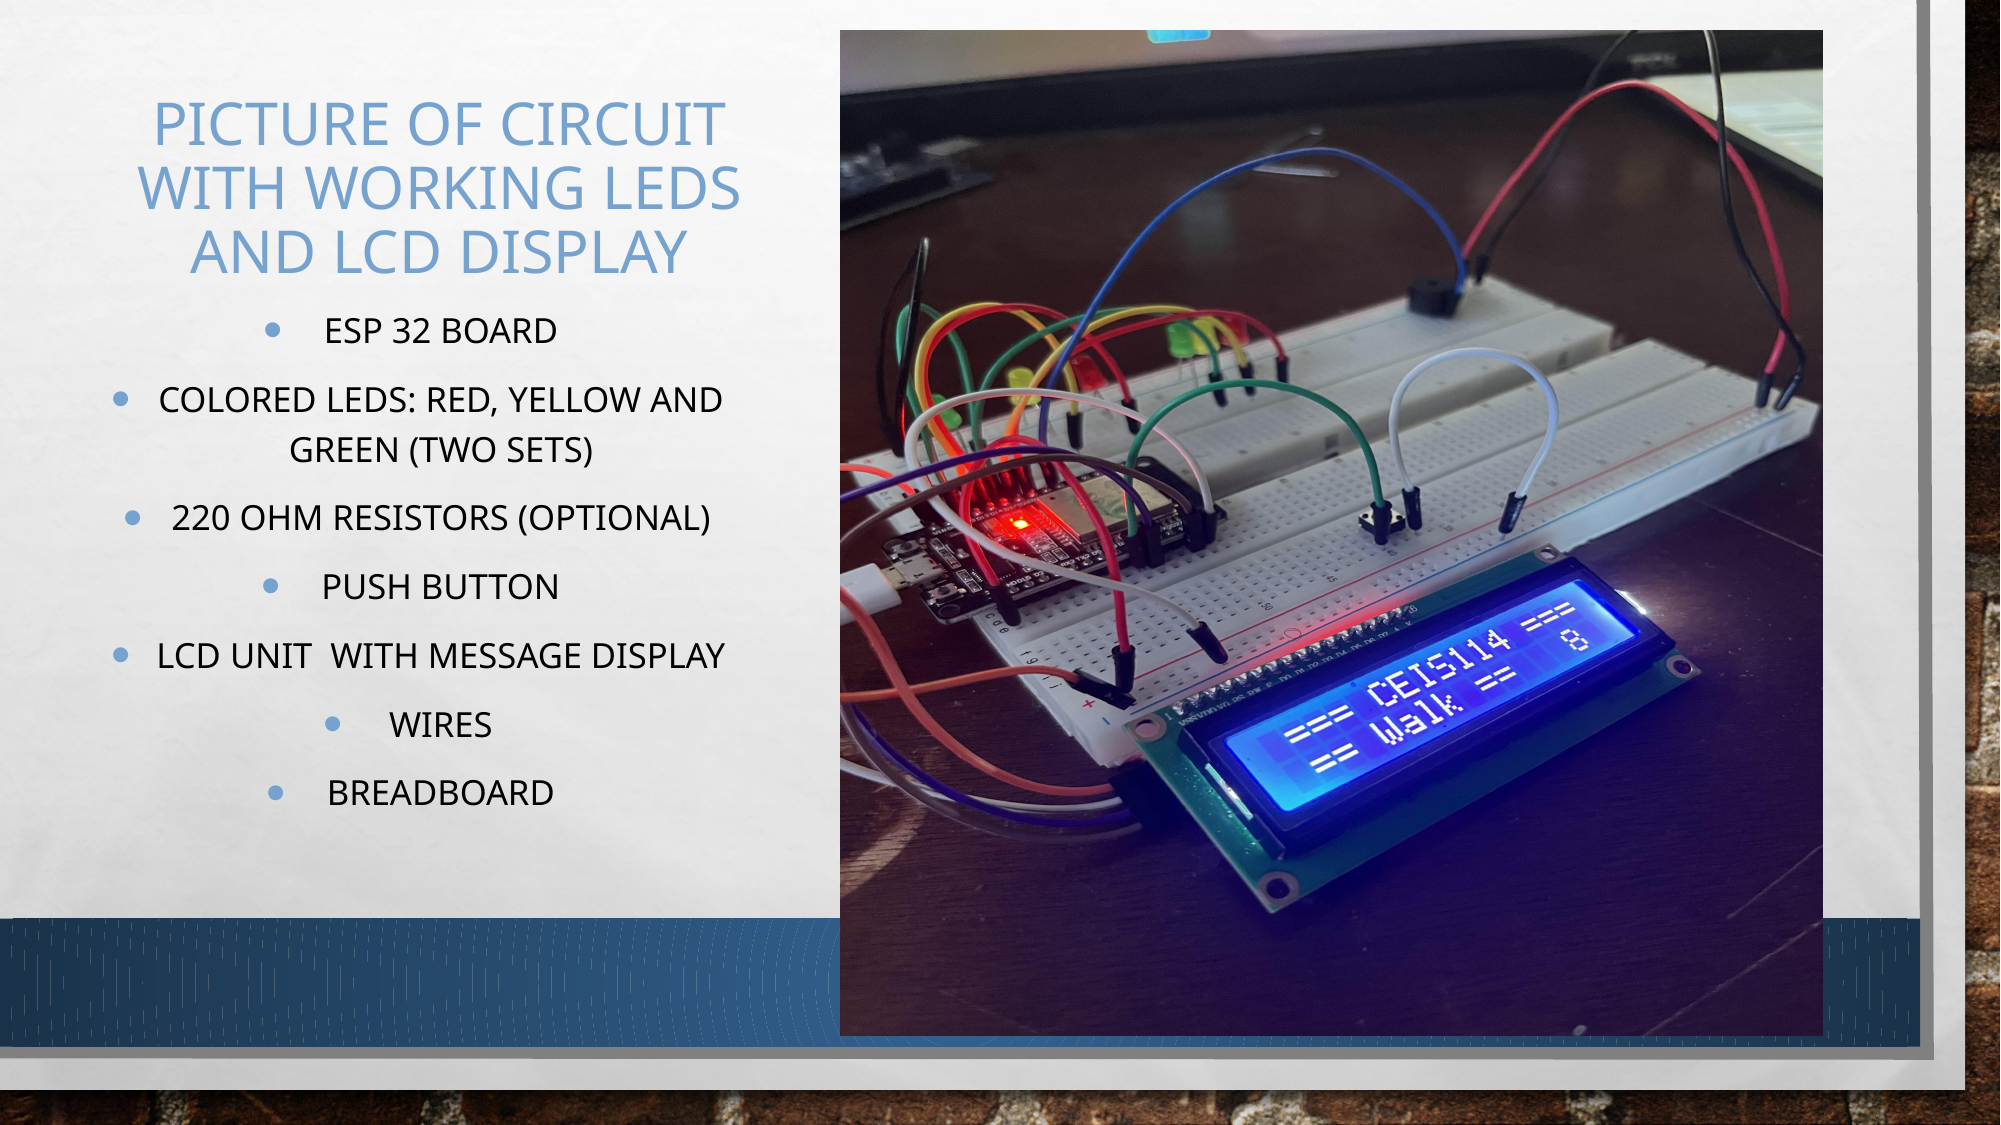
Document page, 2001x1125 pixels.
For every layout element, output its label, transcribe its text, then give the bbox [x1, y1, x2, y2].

picture [0, 0, 2000, 1125]
picture [840, 30, 1823, 1037]
title Picture of circuit with working LEDs and LCD display [117, 31, 763, 294]
list ESP 32 Board Colored LEDs: Red, Yellow and Green (two sets) 220 Ohm Resistors (optional) Push Button LCD Unit with Message Display Wires Breadboard [96, 293, 742, 832]
